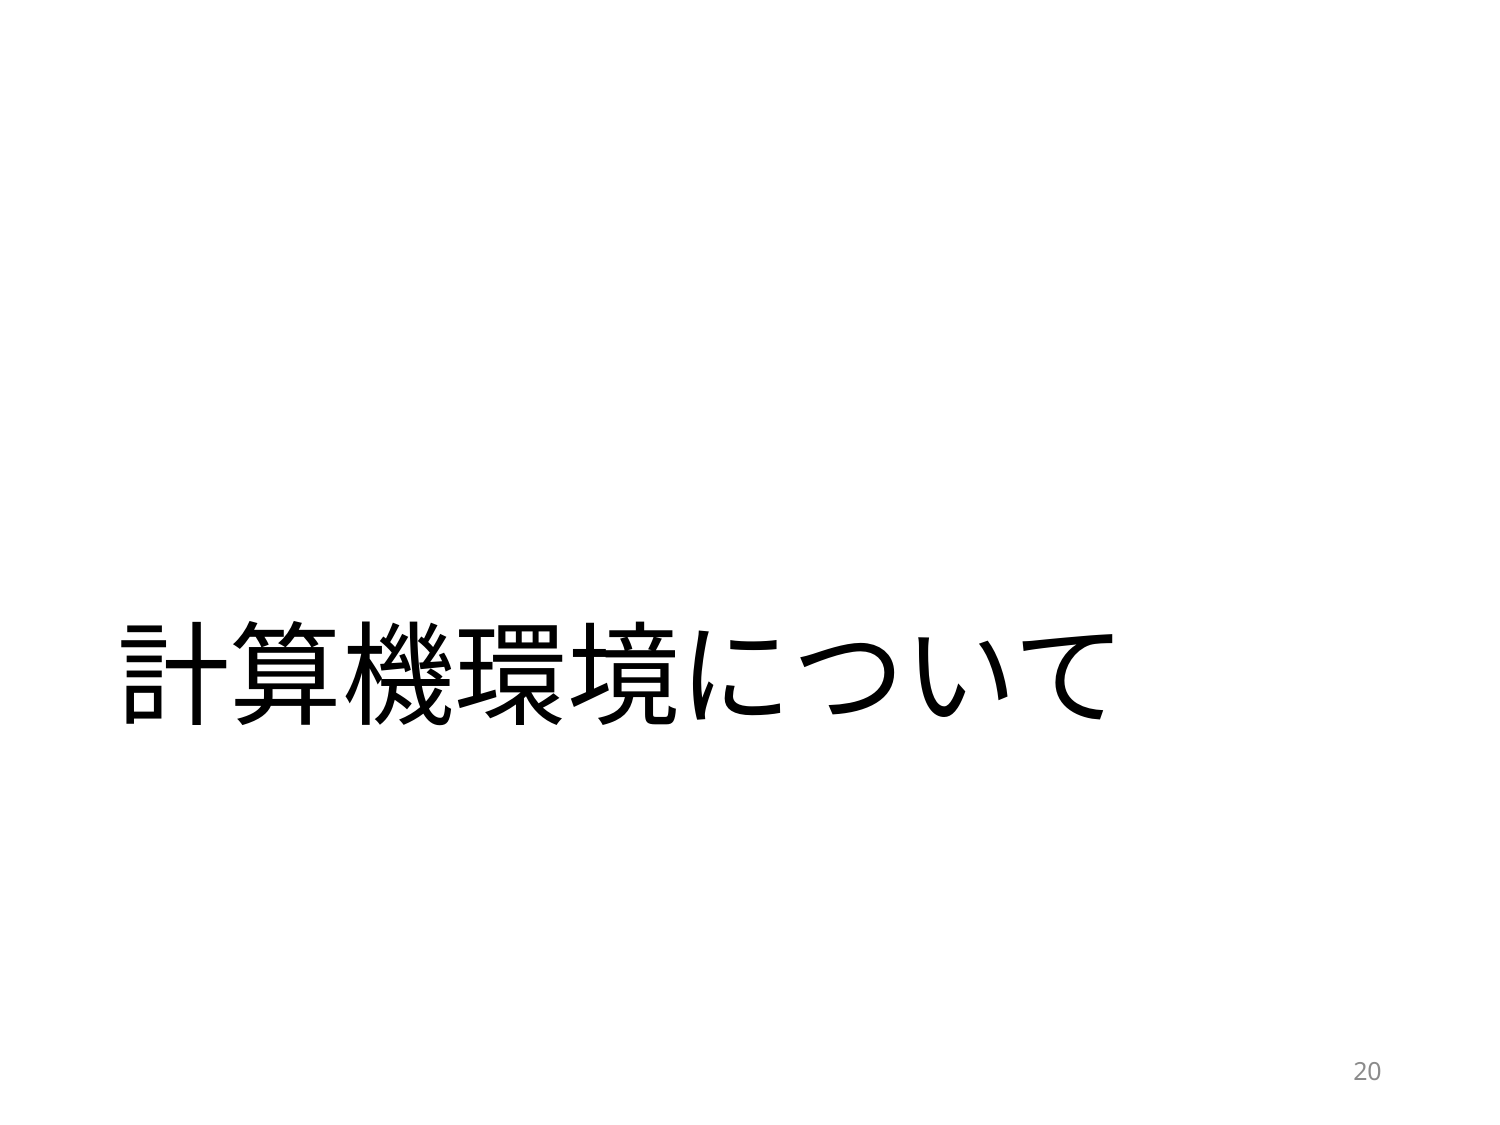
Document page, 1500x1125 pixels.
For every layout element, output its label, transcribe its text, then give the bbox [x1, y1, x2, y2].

slide_number 20 [1059, 1042, 1397, 1103]
title 計算機環境について [102, 280, 1397, 749]
